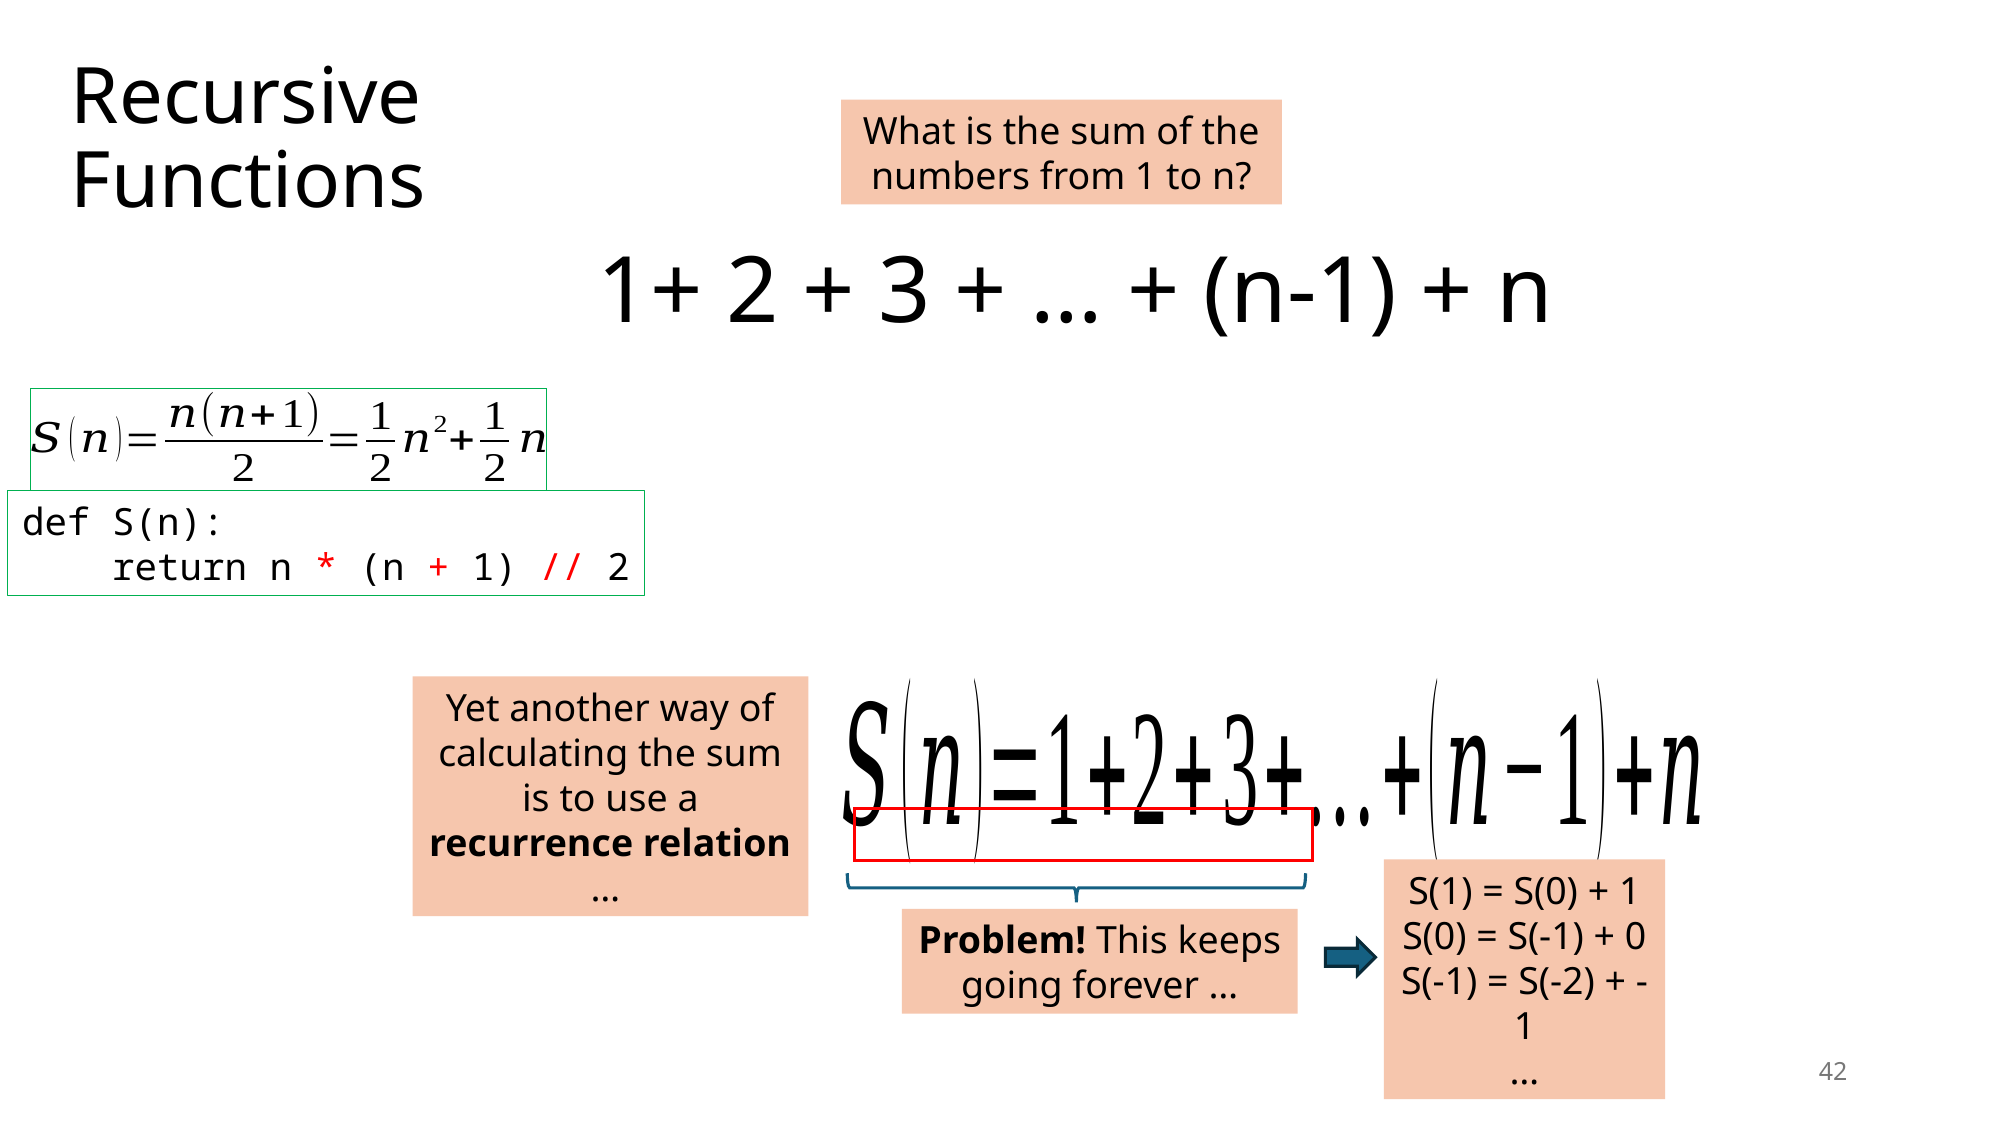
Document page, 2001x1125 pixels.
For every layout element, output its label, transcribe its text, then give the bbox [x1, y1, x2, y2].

text_box S(1) = S(0) + 1 S(0) = S(-1) + 0 S(-1) = S(-2) + -1 … [1383, 859, 1666, 1100]
text_box What is the sum of the numbers from 1 to n? [841, 99, 1282, 205]
text_box 1+ 2 + 3 + … + (n-1) + n [582, 223, 1570, 349]
text_box Yet another way of calculating the sum is to use a recurrence relation … [412, 676, 809, 917]
text_box def S(n): return n * (n + 1) // 2 [7, 490, 645, 595]
text_box [1323, 935, 1378, 980]
text_box [845, 873, 1308, 903]
title Recursive Functions [55, 31, 462, 249]
slide_number 42 [1412, 1042, 1863, 1103]
text_box Problem! This keeps going forever … [901, 908, 1298, 1014]
text_box [853, 807, 1314, 862]
